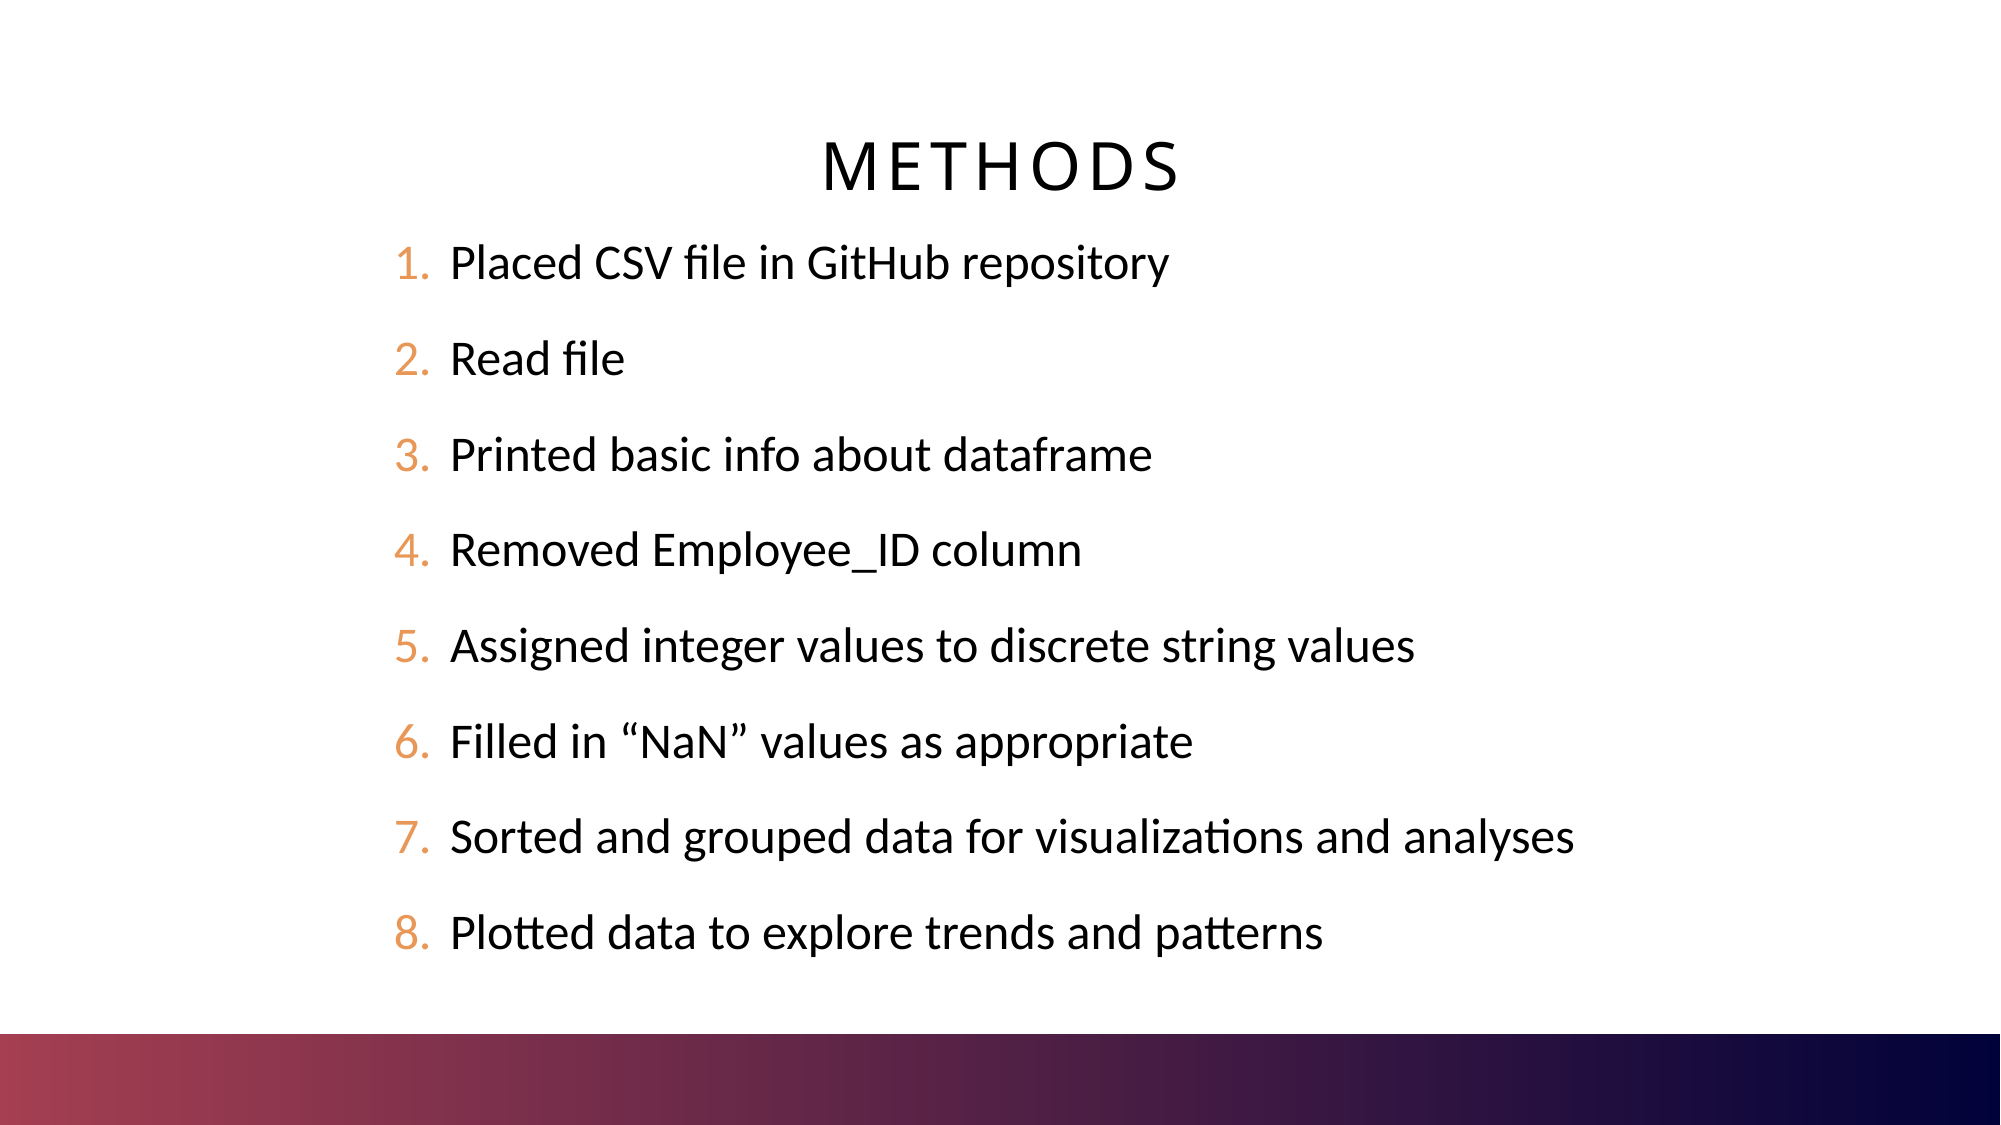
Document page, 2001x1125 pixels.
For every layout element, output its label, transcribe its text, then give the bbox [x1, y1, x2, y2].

list Placed CSV file in GitHub repository Read file Printed basic info about dataframe Removed Employee_ID column Assigned integer values to discrete string values Filled in “NaN” values as appropriate Sorted and grouped data for visualizations and analyses Plotted data to explore trends and patterns [378, 229, 1622, 1006]
text_box [0, 1033, 2000, 1125]
title Methods [137, 60, 1863, 278]
